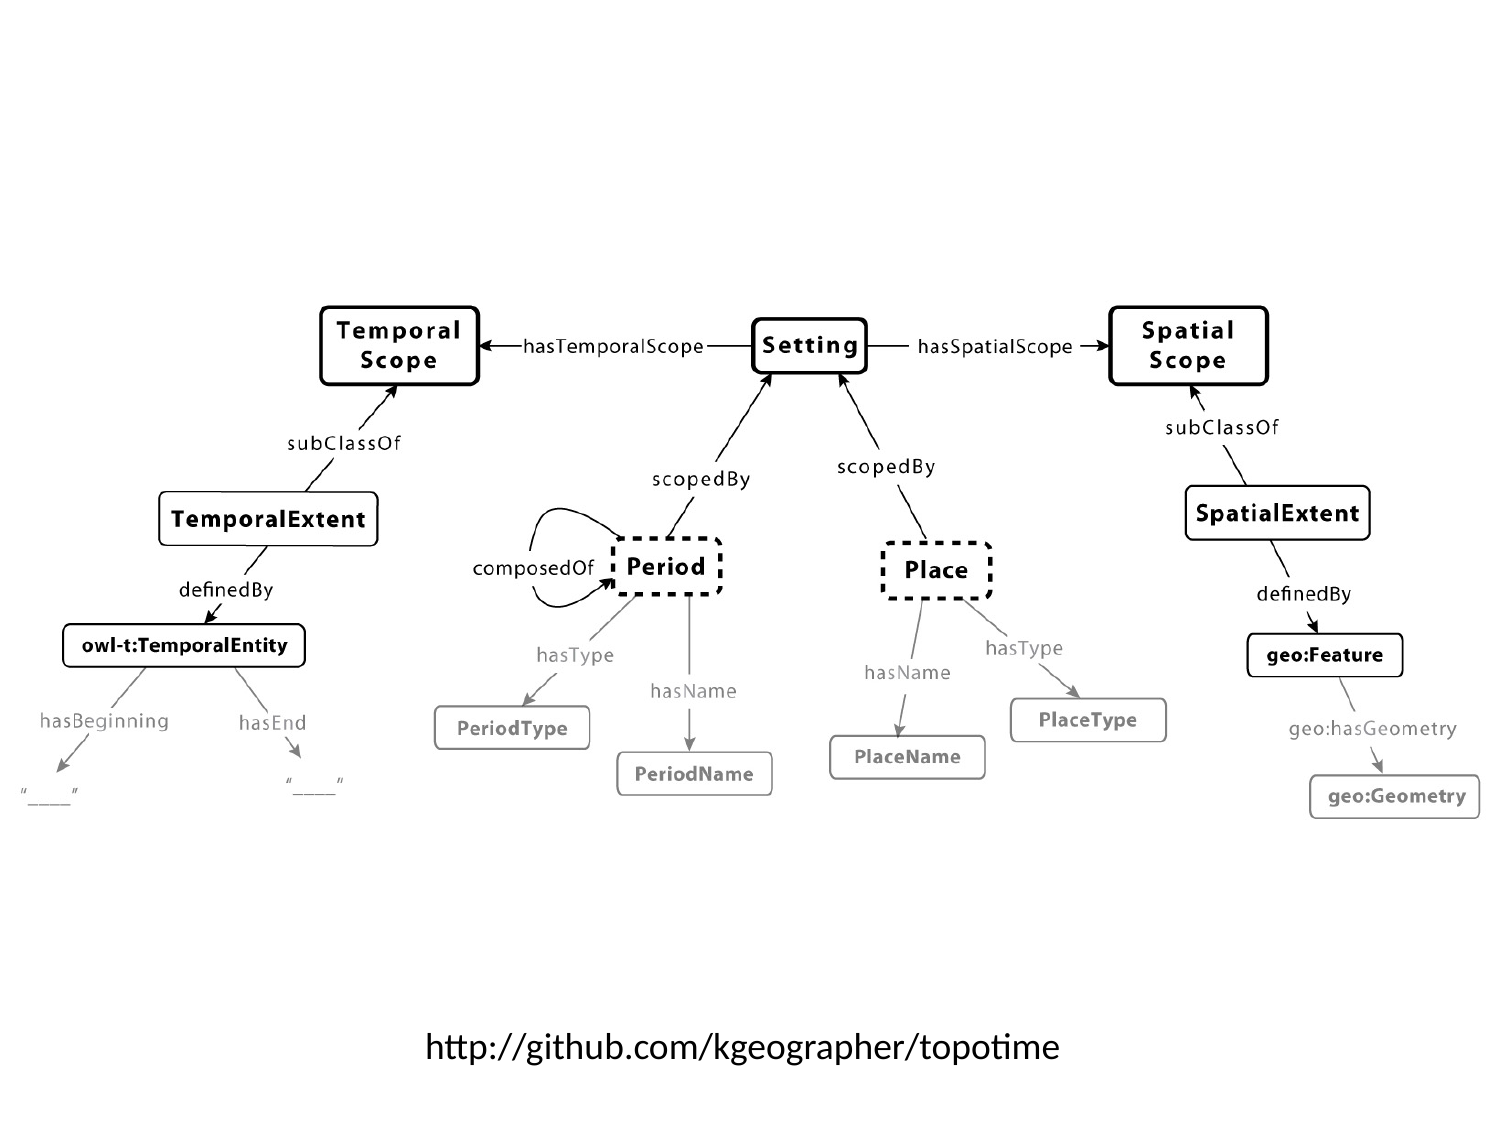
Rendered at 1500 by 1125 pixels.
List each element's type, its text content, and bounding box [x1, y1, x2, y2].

text_box http://github.com/kgeographer/topotime [410, 1014, 1077, 1075]
picture [0, 285, 1500, 839]
